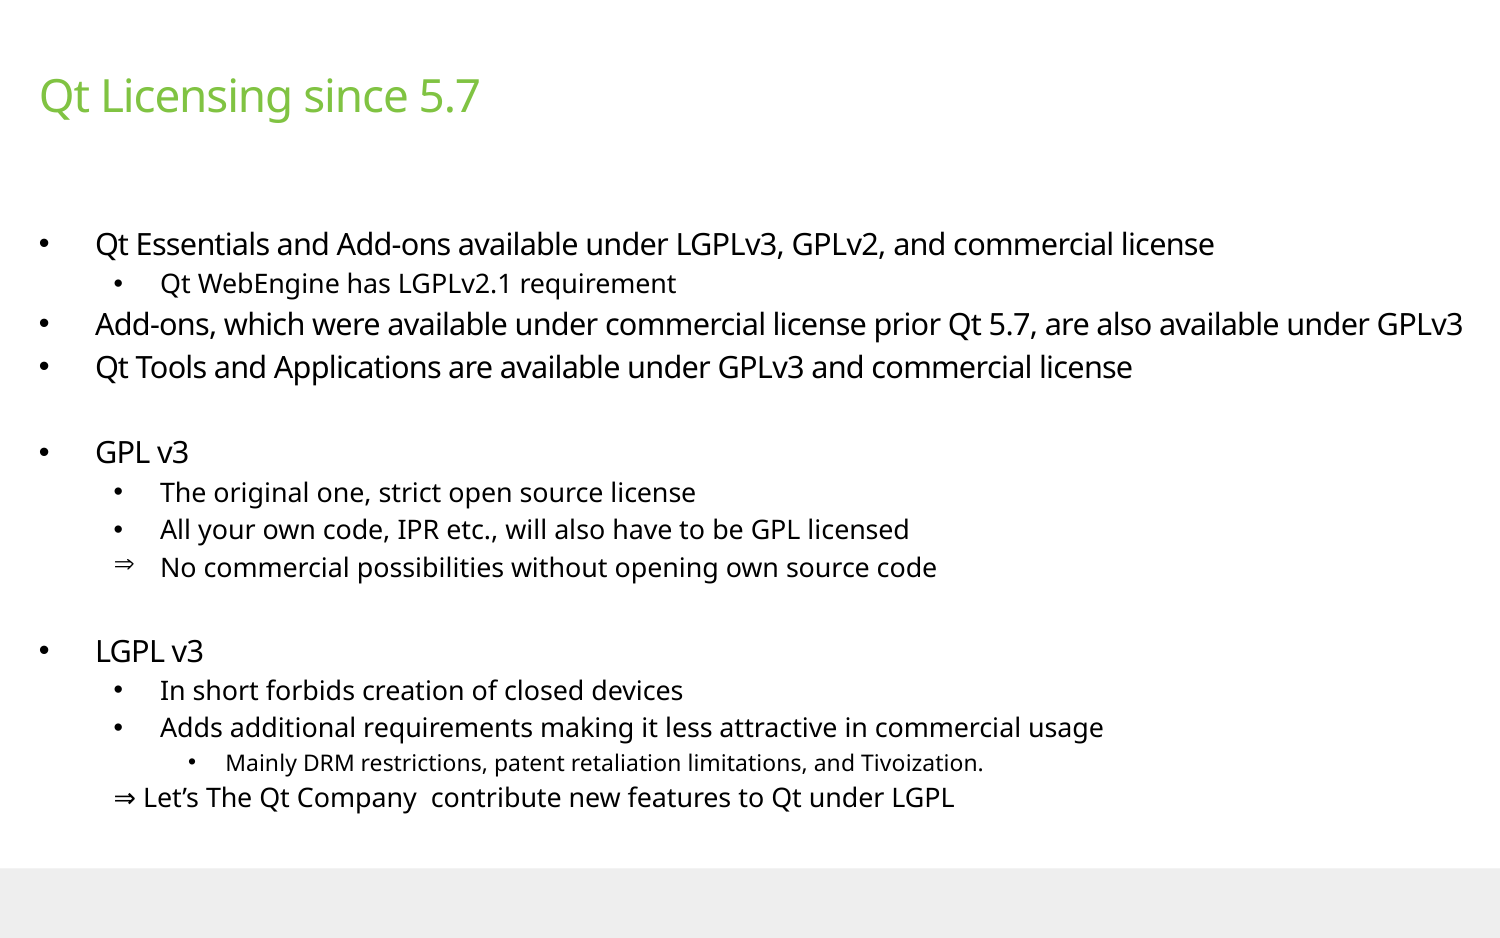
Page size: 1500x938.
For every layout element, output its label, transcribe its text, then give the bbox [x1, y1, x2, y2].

list Qt Essentials and Add-ons available under LGPLv3, GPLv2, and commercial license Qt WebEngine has LGPLv2.1 requirement Add-ons, which were available under commercial license prior Qt 5.7, are also available under GPLv3 Qt Tools and Applications are available under GPLv3 and commercial license GPL v3 The original one, strict open source license All your own code, IPR etc., will also have to be GPL licensed No commercial possibilities without opening own source code LGPL v3 In short forbids creation of closed devices Adds additional requirements making it less attractive in commercial usage Mainly DRM restrictions, patent retaliation limitations, and Tivoization. ⇒ Let’s The Qt Company contribute new features to Qt under LGPL [39, 224, 1471, 846]
title Qt Licensing since 5.7 [39, 66, 1052, 195]
